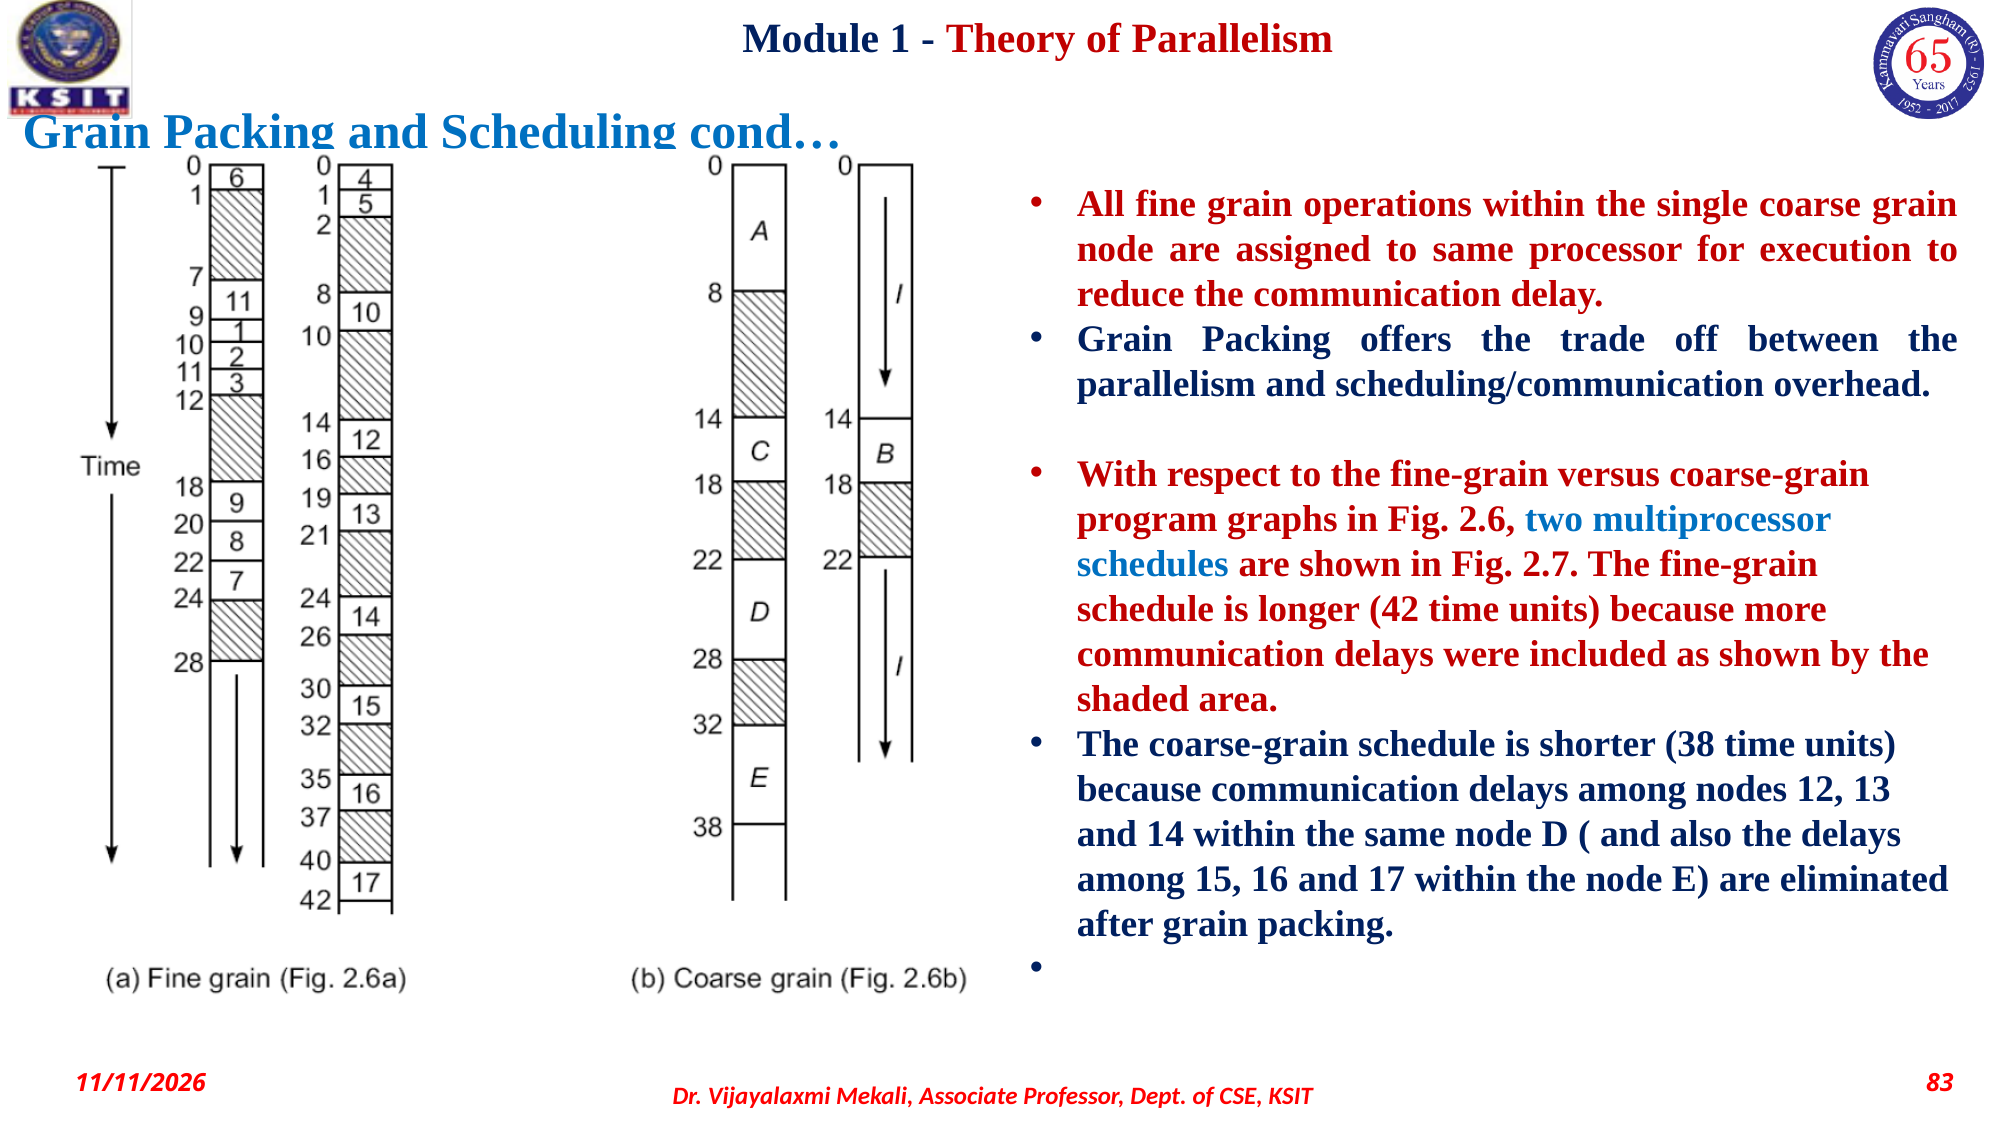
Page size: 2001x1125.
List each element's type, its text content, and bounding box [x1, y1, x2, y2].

picture [7, 0, 135, 121]
footer Dr. Vijayalaxmi Mekali, Associate Professor, Dept. of CSE, KSIT [494, 1065, 1493, 1125]
text_box All fine grain operations within the single coarse grain node are assigned to same processor for execution to reduce the communication delay. Grain Packing offers the trade off between the parallelism and scheduling/communication overhead. With respect to the fine-grain versus coarse-grain program graphs in Fig. 2.6, two multiprocessor schedules are shown in Fig. 2.7. The fine-grain schedule is longer (42 time units) because more communication delays were included as shown by the shaded area. The coarse-grain schedule is shorter (38 time units) because communication delays among nodes 12, 13 and 14 within the same node D ( and also the delays among 15, 16 and 17 within the node E) are eliminated after grain packing. [1015, 171, 1974, 997]
picture [1871, 5, 1986, 121]
title Module 1 - Theory of Parallelism [420, 6, 1666, 68]
picture [60, 149, 993, 999]
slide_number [60, 1053, 511, 1114]
slide_number 83 [1910, 1053, 2000, 1114]
list Grain Packing and Scheduling cond… [7, 97, 2000, 1026]
